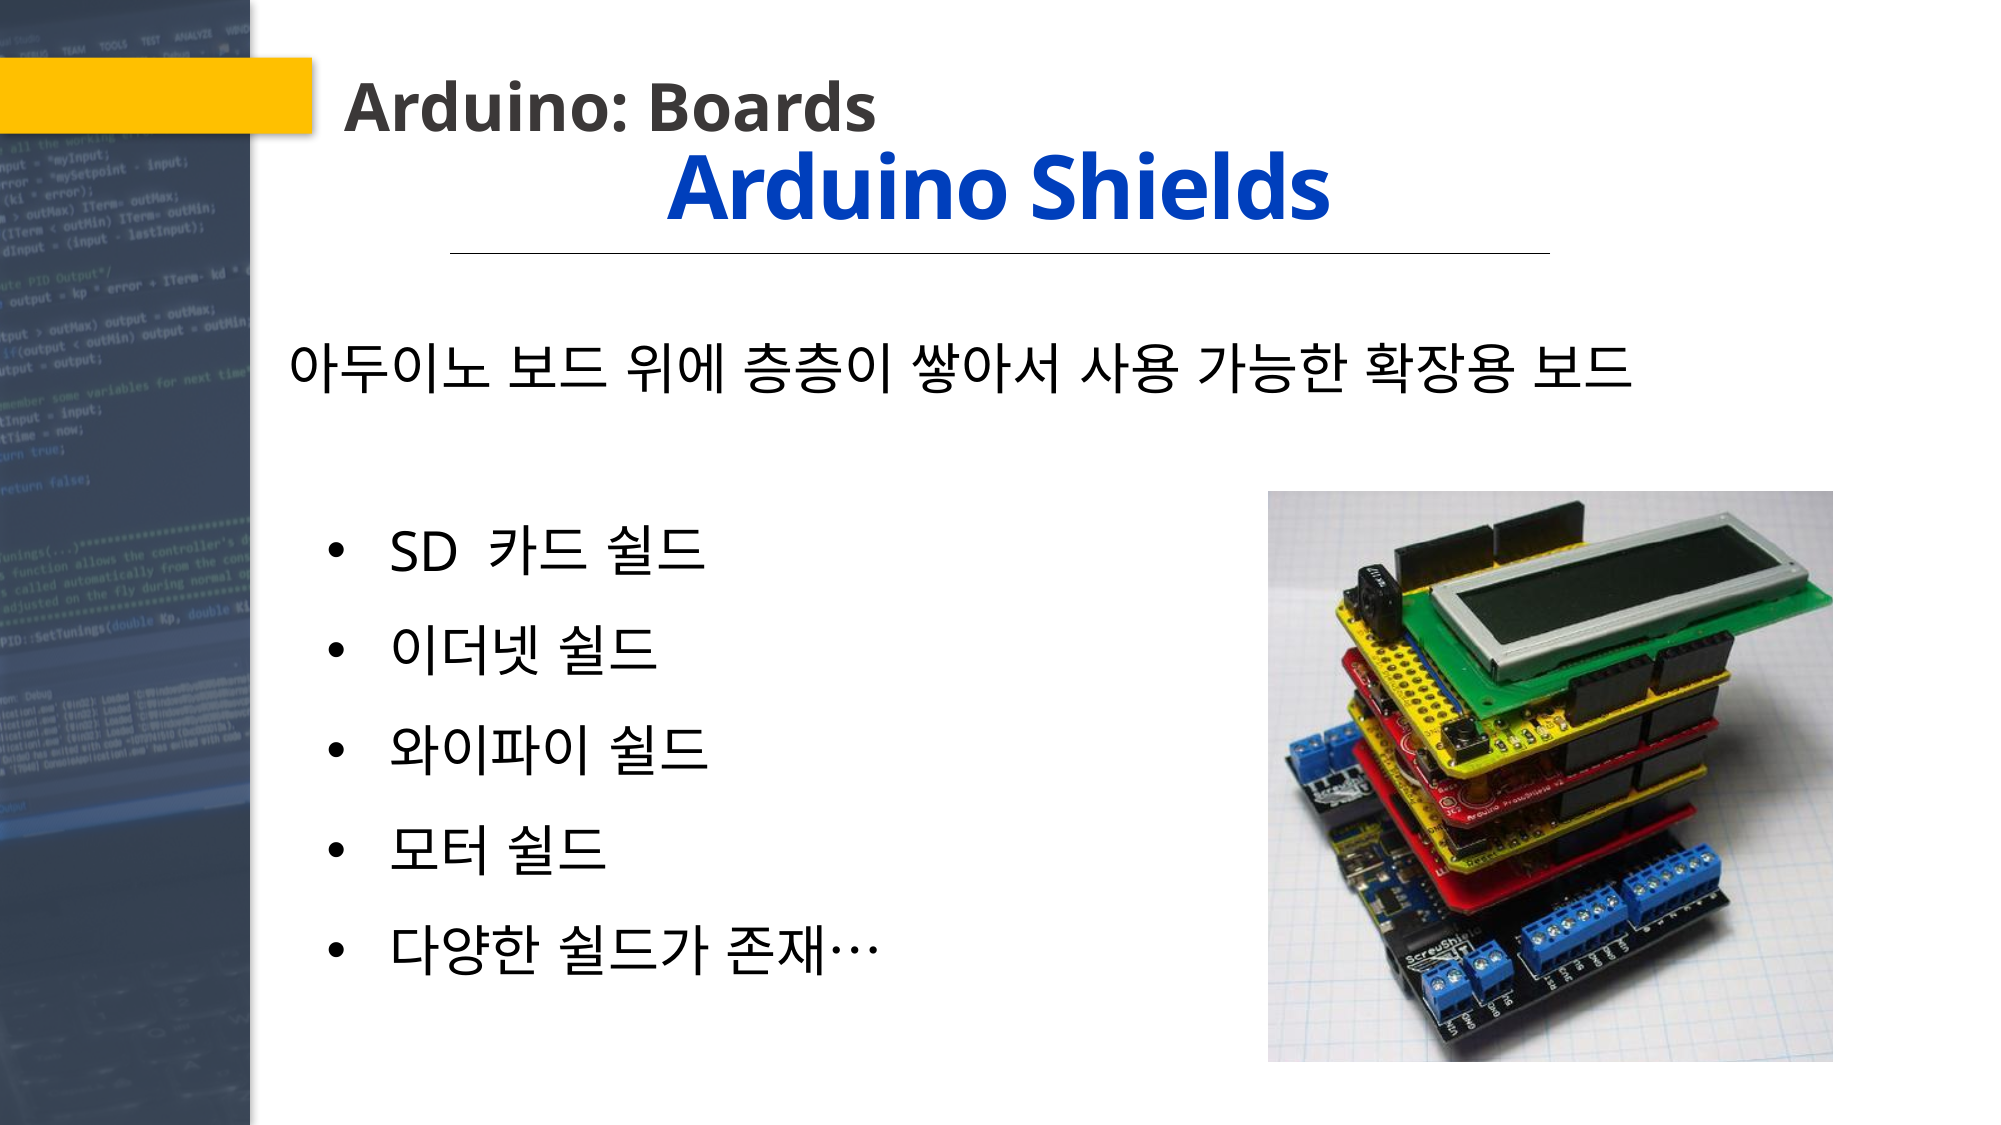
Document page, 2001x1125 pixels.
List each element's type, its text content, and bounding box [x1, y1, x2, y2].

text_box Arduino Shields [312, 122, 2000, 245]
text_box SD 카드 쉴드 이더넷 쉴드 와이파이 쉴드 모터 쉴드 다양한 쉴드가 존재… [312, 475, 1295, 990]
text_box Arduino: Boards [329, 57, 893, 153]
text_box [0, 0, 312, 1125]
picture [1268, 491, 1833, 1062]
text_box 아두이노 보드 위에 층층이 쌓아서 사용 가능한 확장용 보드 [312, 326, 1835, 408]
